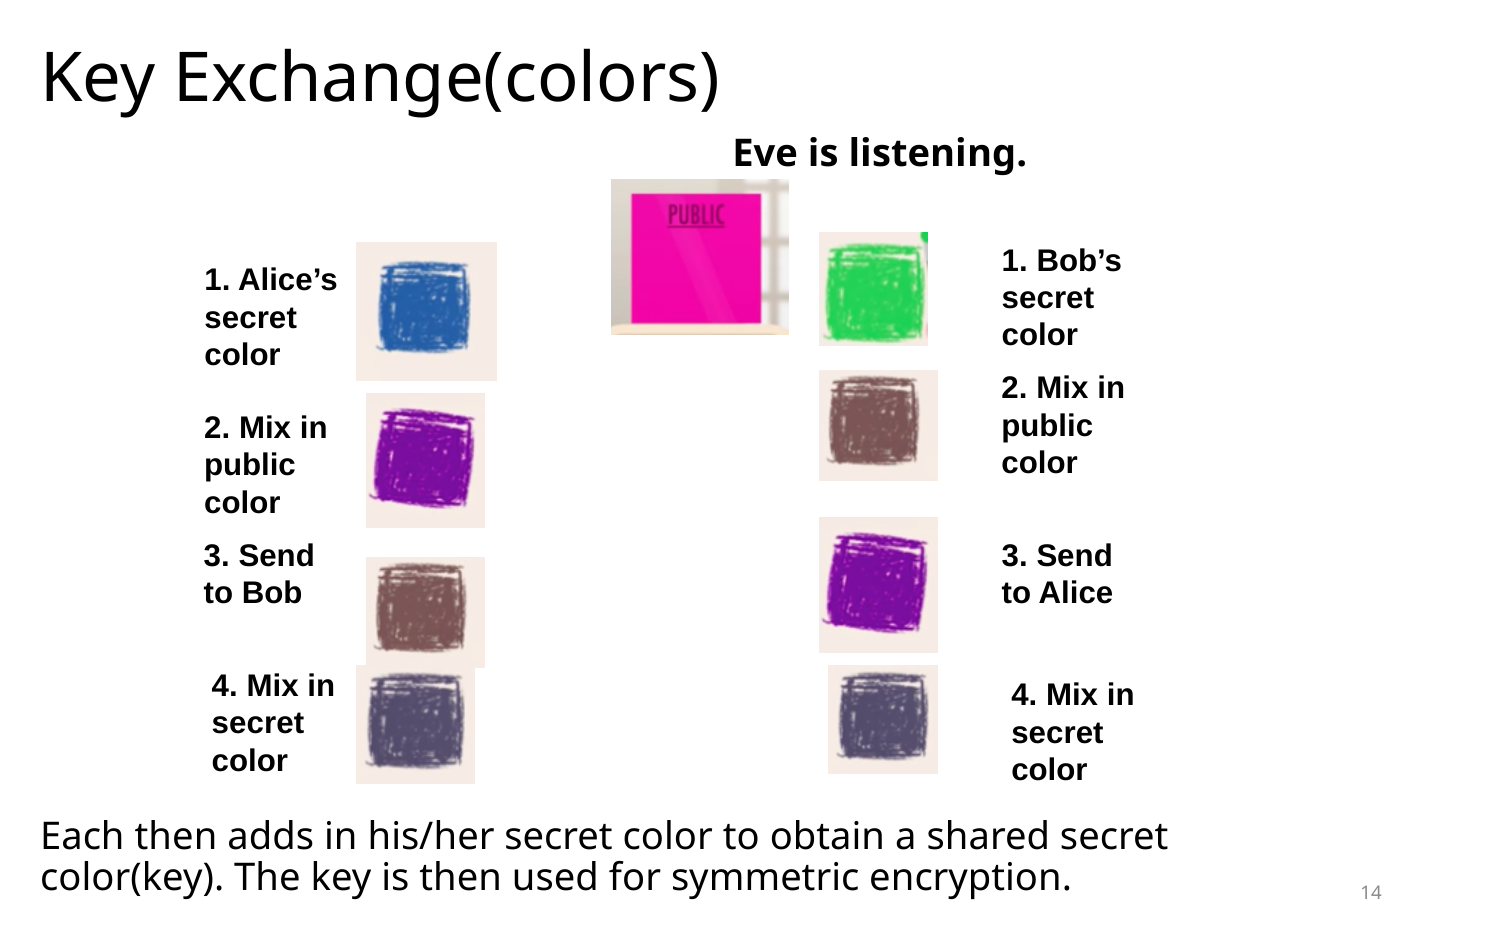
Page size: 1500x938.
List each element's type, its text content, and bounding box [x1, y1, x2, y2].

text_box 4. Mix in secret color [996, 667, 1150, 795]
text_box 3. Send to Bob [189, 527, 337, 655]
text_box 1. Bob’s secret color [986, 232, 1138, 360]
picture [366, 393, 485, 528]
text_box 4. Mix in secret color [196, 657, 351, 785]
text_box 1. Alice’s secret color [189, 252, 354, 380]
text_box 3. Send to Alice [986, 527, 1129, 618]
picture [611, 179, 789, 335]
picture [818, 232, 928, 346]
text_box 2. Mix in public color [986, 360, 1141, 488]
picture [356, 557, 485, 784]
list Eve is listening. Each then adds in his/her secret color to obtain a shared secret color(key). The key is then used for symmetric encryption. [25, 126, 1375, 917]
picture [828, 665, 938, 774]
text_box 2. Mix in public color [189, 399, 343, 527]
slide_number 14 [1059, 868, 1397, 919]
picture [356, 242, 497, 381]
picture [819, 517, 938, 653]
picture [819, 370, 938, 481]
title Key Exchange(colors) [25, 17, 1319, 126]
